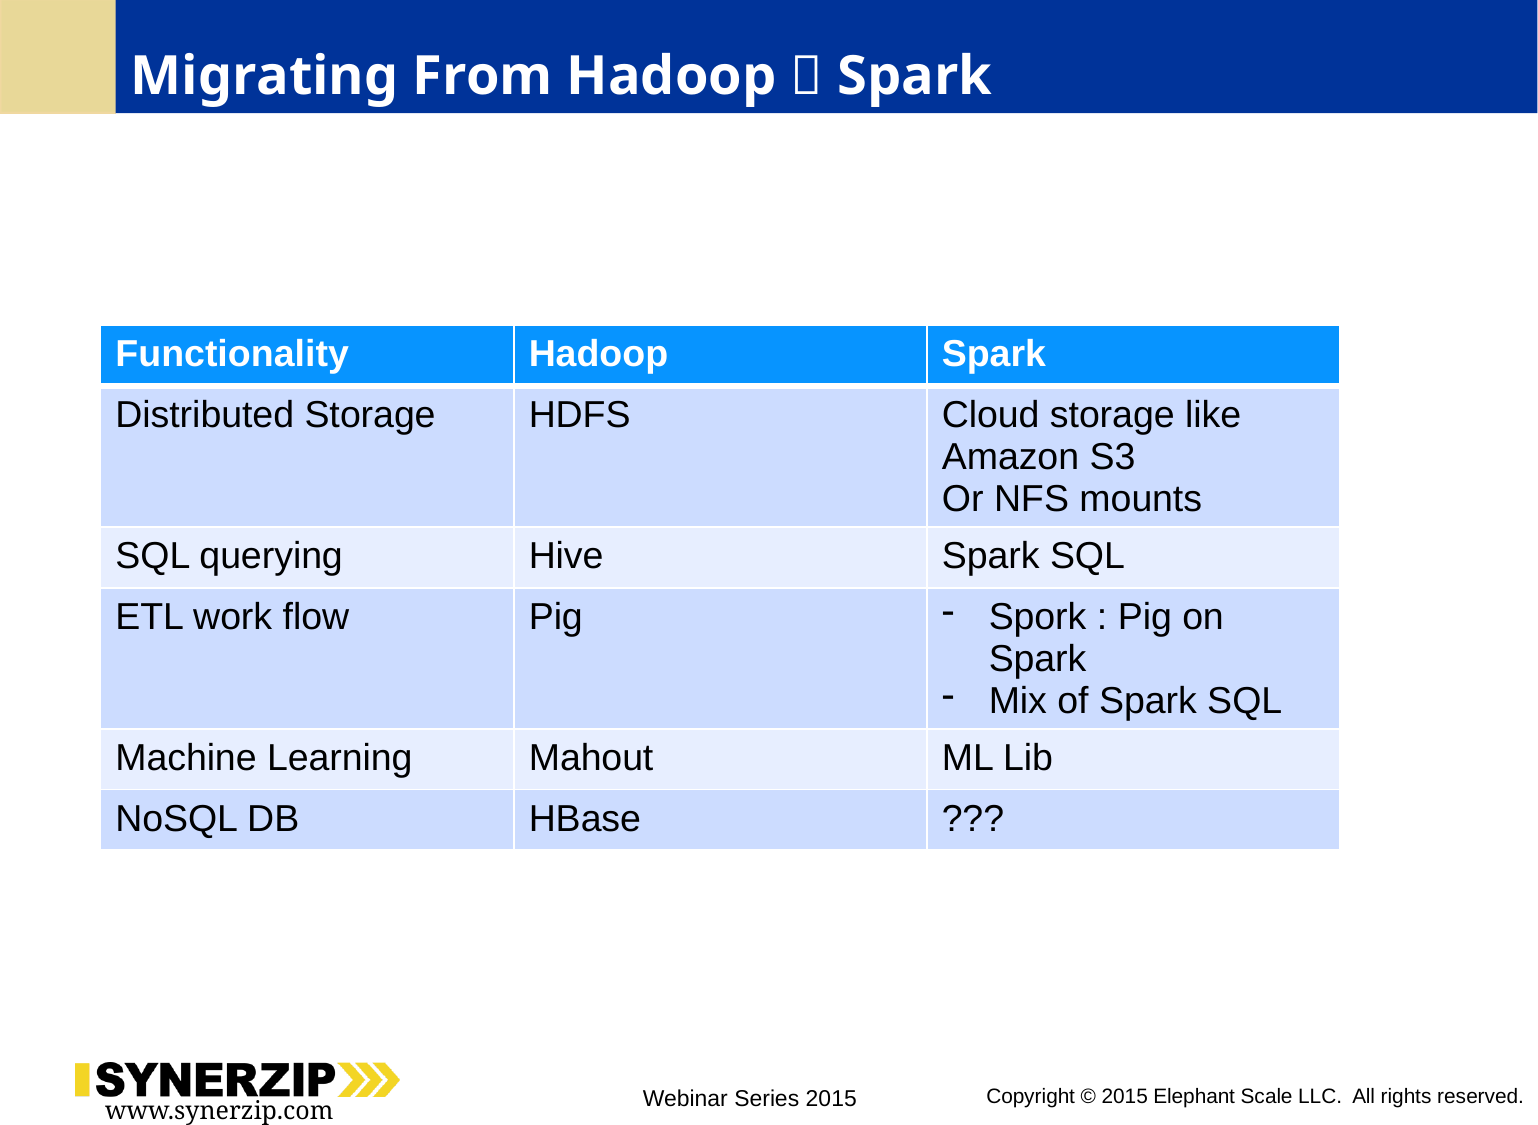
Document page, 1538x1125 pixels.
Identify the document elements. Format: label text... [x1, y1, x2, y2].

table_cell Hive [515, 528, 926, 587]
table_cell ??? [928, 790, 1339, 849]
table_header Hadoop [515, 326, 926, 383]
table_cell Mahout [515, 730, 926, 789]
table_cell ETL work flow [101, 589, 513, 728]
table_cell Distributed Storage [101, 389, 513, 526]
table_cell Machine Learning [101, 730, 513, 789]
picture [0, 0, 115, 114]
table_cell Spark SQL [928, 528, 1339, 587]
table_header Functionality [101, 326, 513, 383]
table_cell HBase [515, 790, 926, 849]
table_cell Cloud storage like Amazon S3 Or NFS mounts [928, 389, 1339, 526]
table_cell SQL querying [101, 528, 513, 587]
table_header Spark [928, 326, 1339, 383]
table_cell ML Lib [928, 730, 1339, 789]
title Migrating From Hadoop  Spark [115, 0, 1538, 114]
table_cell Spork : Pig on Spark Mix of Spark SQL [928, 589, 1339, 728]
picture [75, 1062, 400, 1097]
table_cell NoSQL DB [101, 790, 513, 849]
table_cell Pig [515, 589, 926, 728]
table_cell HDFS [515, 389, 926, 526]
